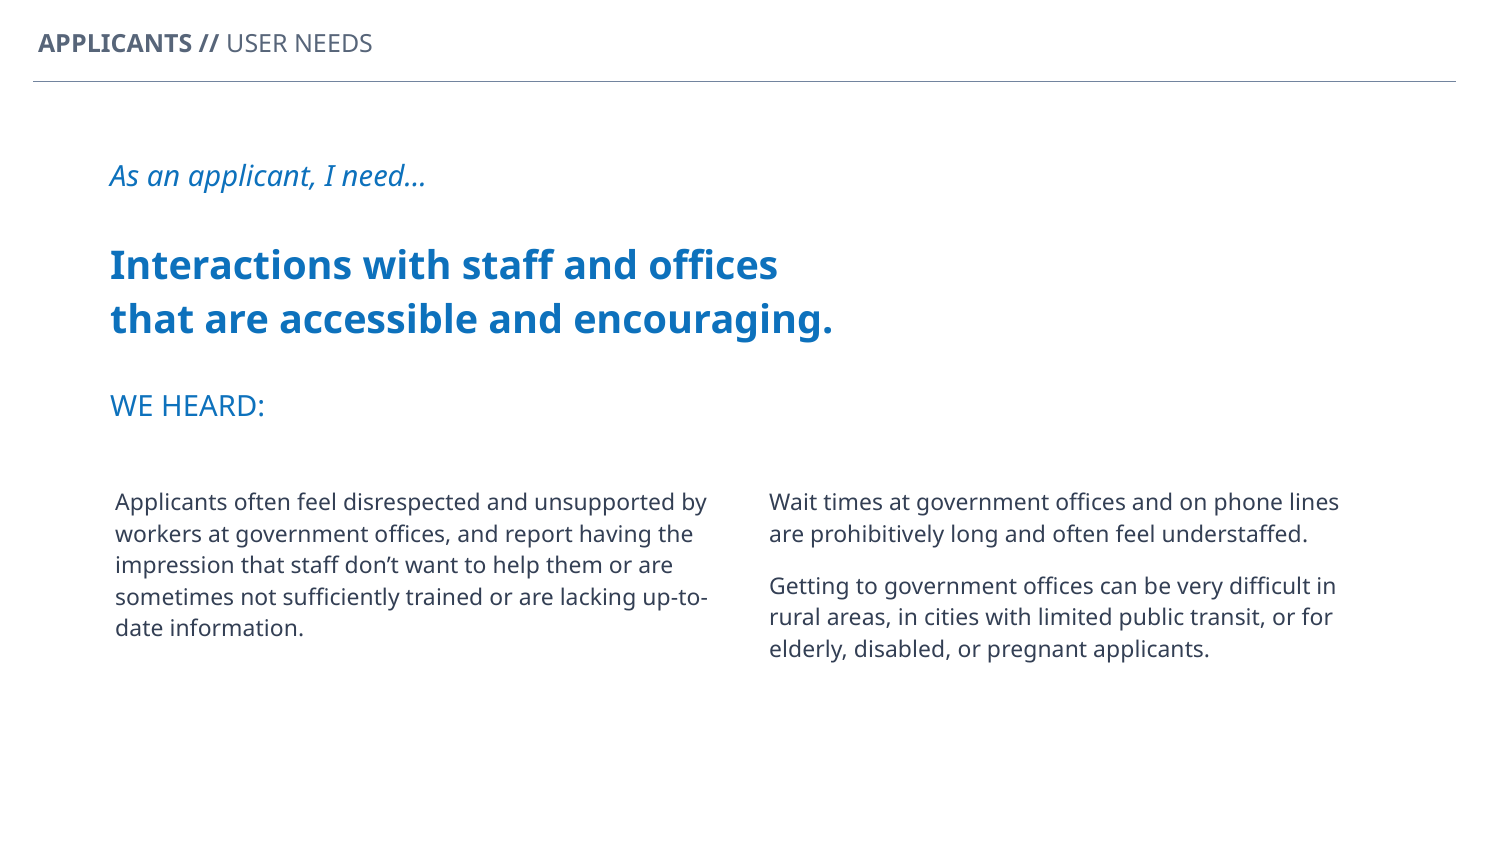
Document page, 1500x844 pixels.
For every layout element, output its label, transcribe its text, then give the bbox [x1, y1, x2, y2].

text_box Applicants often feel disrespected and unsupported by workers at government offices, and report having the impression that staff don’t want to help them or are sometimes not sufficiently trained or are lacking up-to-date information. Wait times at government offices and on phone lines are prohibitively long and often feel understaffed. Getting to government offices can be very difficult in rural areas, in cities with limited public transit, or for elderly, disabled, or pregnant applicants. [107, 476, 1386, 715]
text_box APPLICANTS // USER NEEDS [23, 12, 1107, 73]
text_box As an applicant, I need… Interactions with staff and offices that are accessible and encouraging. WE HEARD: [95, 137, 1247, 438]
